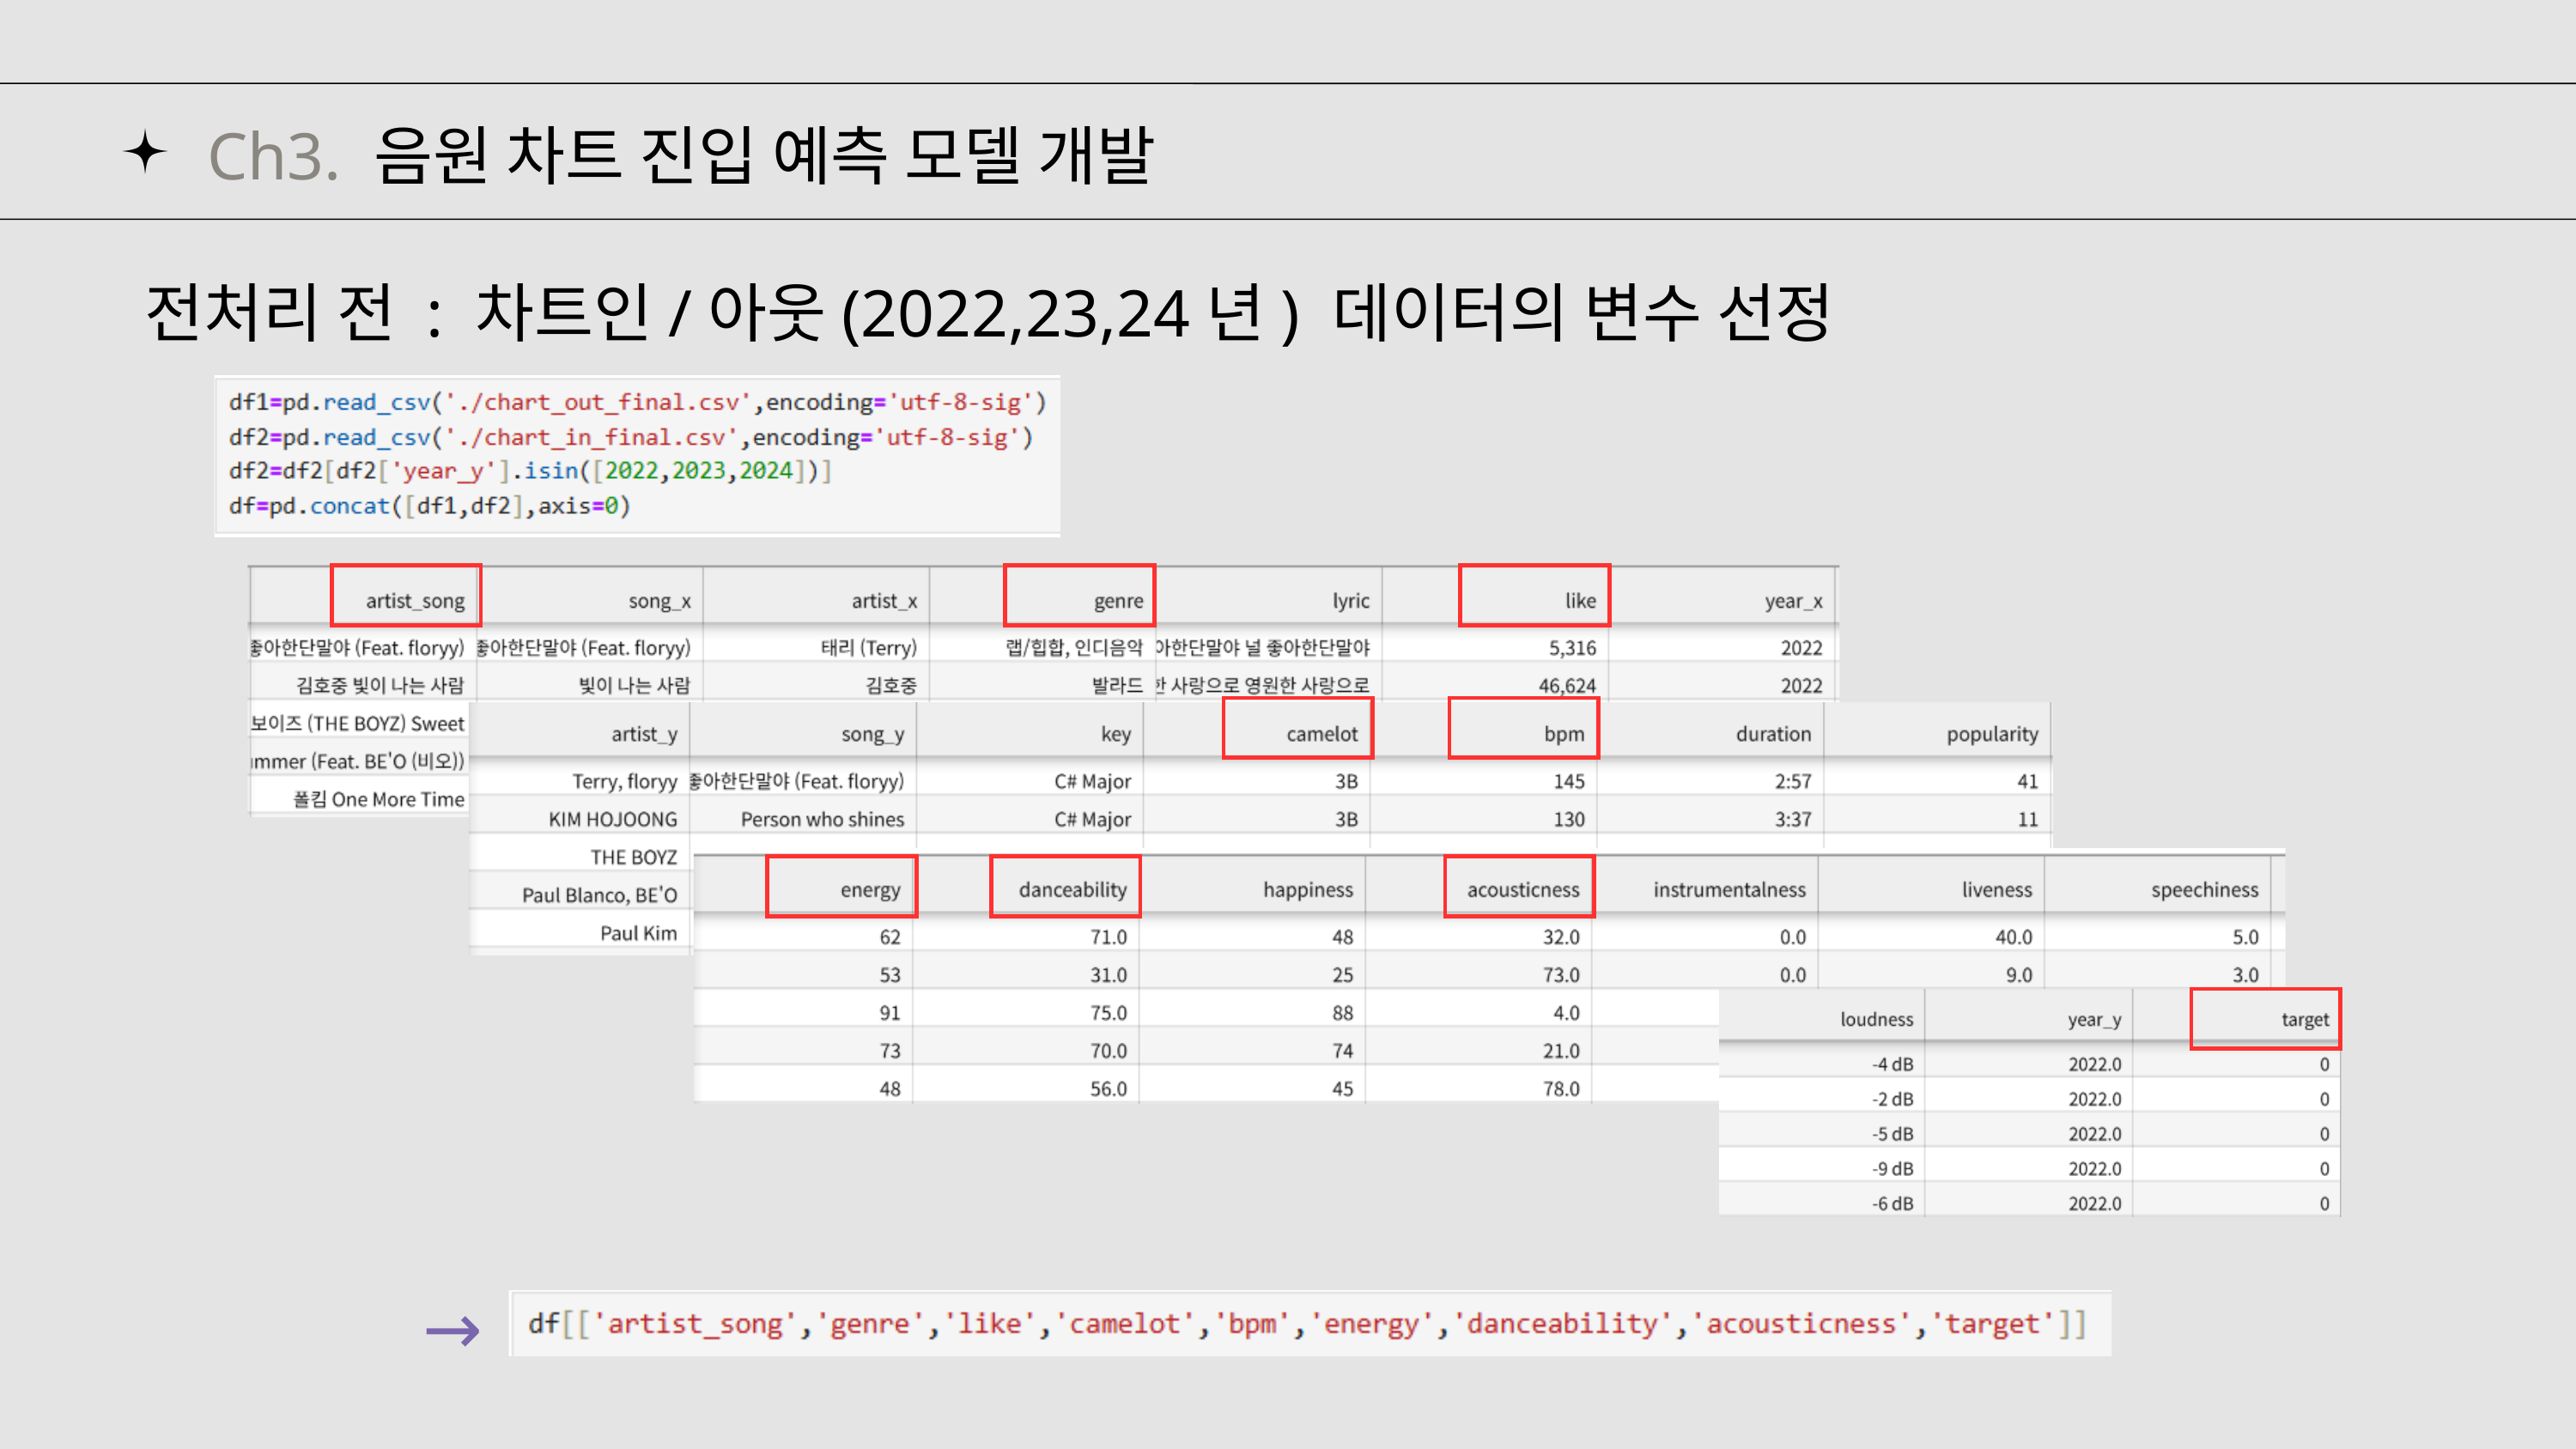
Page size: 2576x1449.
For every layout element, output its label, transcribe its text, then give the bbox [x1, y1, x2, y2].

text_box → [422, 1268, 486, 1369]
text_box 전처리 전 : 차트인/아웃(2022,23,24년) 데이터의 변수 선정 [144, 259, 2039, 350]
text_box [1005, 565, 1155, 626]
text_box [1719, 989, 2342, 1217]
text_box [247, 565, 1840, 817]
text_box [468, 702, 2053, 956]
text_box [1449, 697, 1599, 758]
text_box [1460, 565, 1610, 626]
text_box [990, 856, 1141, 917]
text_box [122, 128, 168, 174]
text_box [508, 1290, 2112, 1356]
text_box Ch3. 음원 차트 진입 예측 모델 개발 [207, 102, 1392, 193]
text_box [1223, 697, 1373, 758]
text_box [2190, 988, 2341, 1049]
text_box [767, 856, 917, 917]
text_box [214, 375, 1060, 537]
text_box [1444, 856, 1595, 917]
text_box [331, 565, 482, 626]
text_box [693, 848, 2286, 1104]
